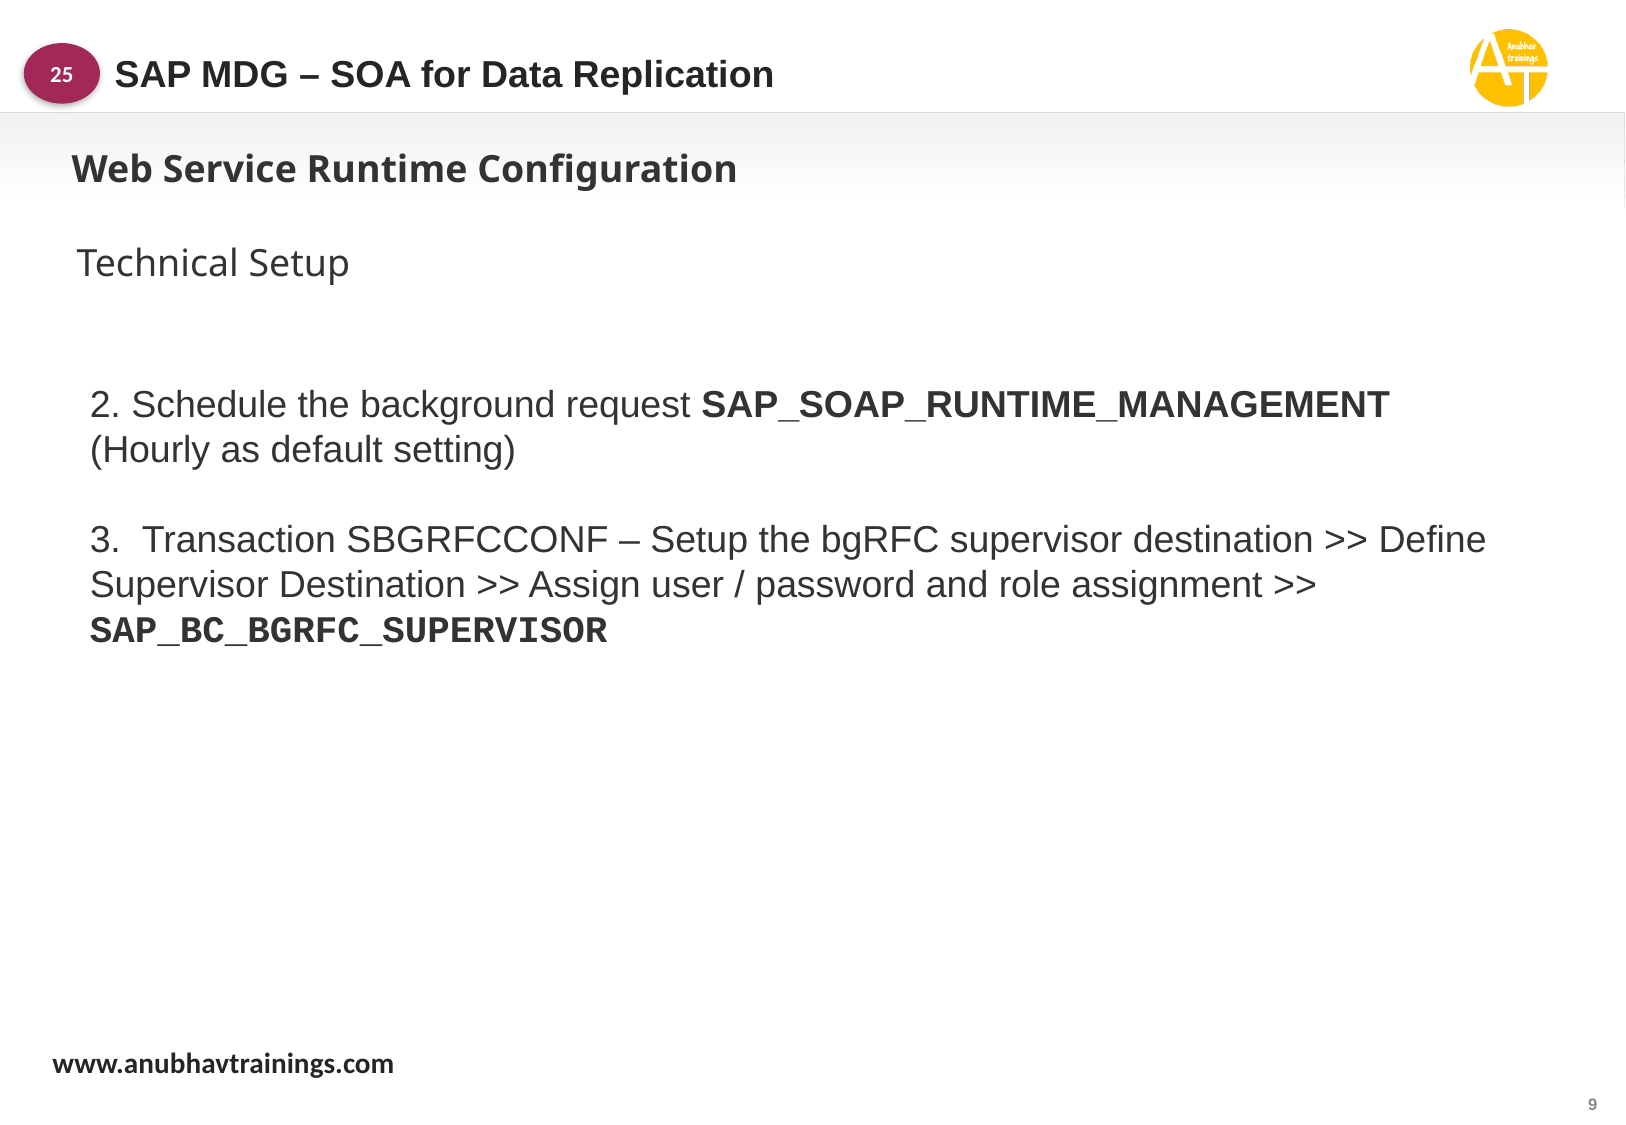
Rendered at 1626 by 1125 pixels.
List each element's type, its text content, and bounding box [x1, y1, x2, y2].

text_box SAP MDG – SOA for Data Replication [99, 42, 1438, 103]
text_box 2. Schedule the background request SAP_SOAP_RUNTIME_MANAGEMENT (Hourly as default setting) 3. Transaction SBGRFCCONF – Setup the bgRFC supervisor destination >> Define Supervisor Destination >> Assign user / password and role assignment >> SAP_BC_BGRFC_SUPERVISOR [75, 373, 1525, 748]
text_box Technical Setup [61, 231, 876, 292]
text_box 25 [23, 42, 101, 105]
picture [0, 113, 1625, 210]
picture [1462, 24, 1552, 112]
text_box Web Service Runtime Configuration [56, 137, 878, 198]
